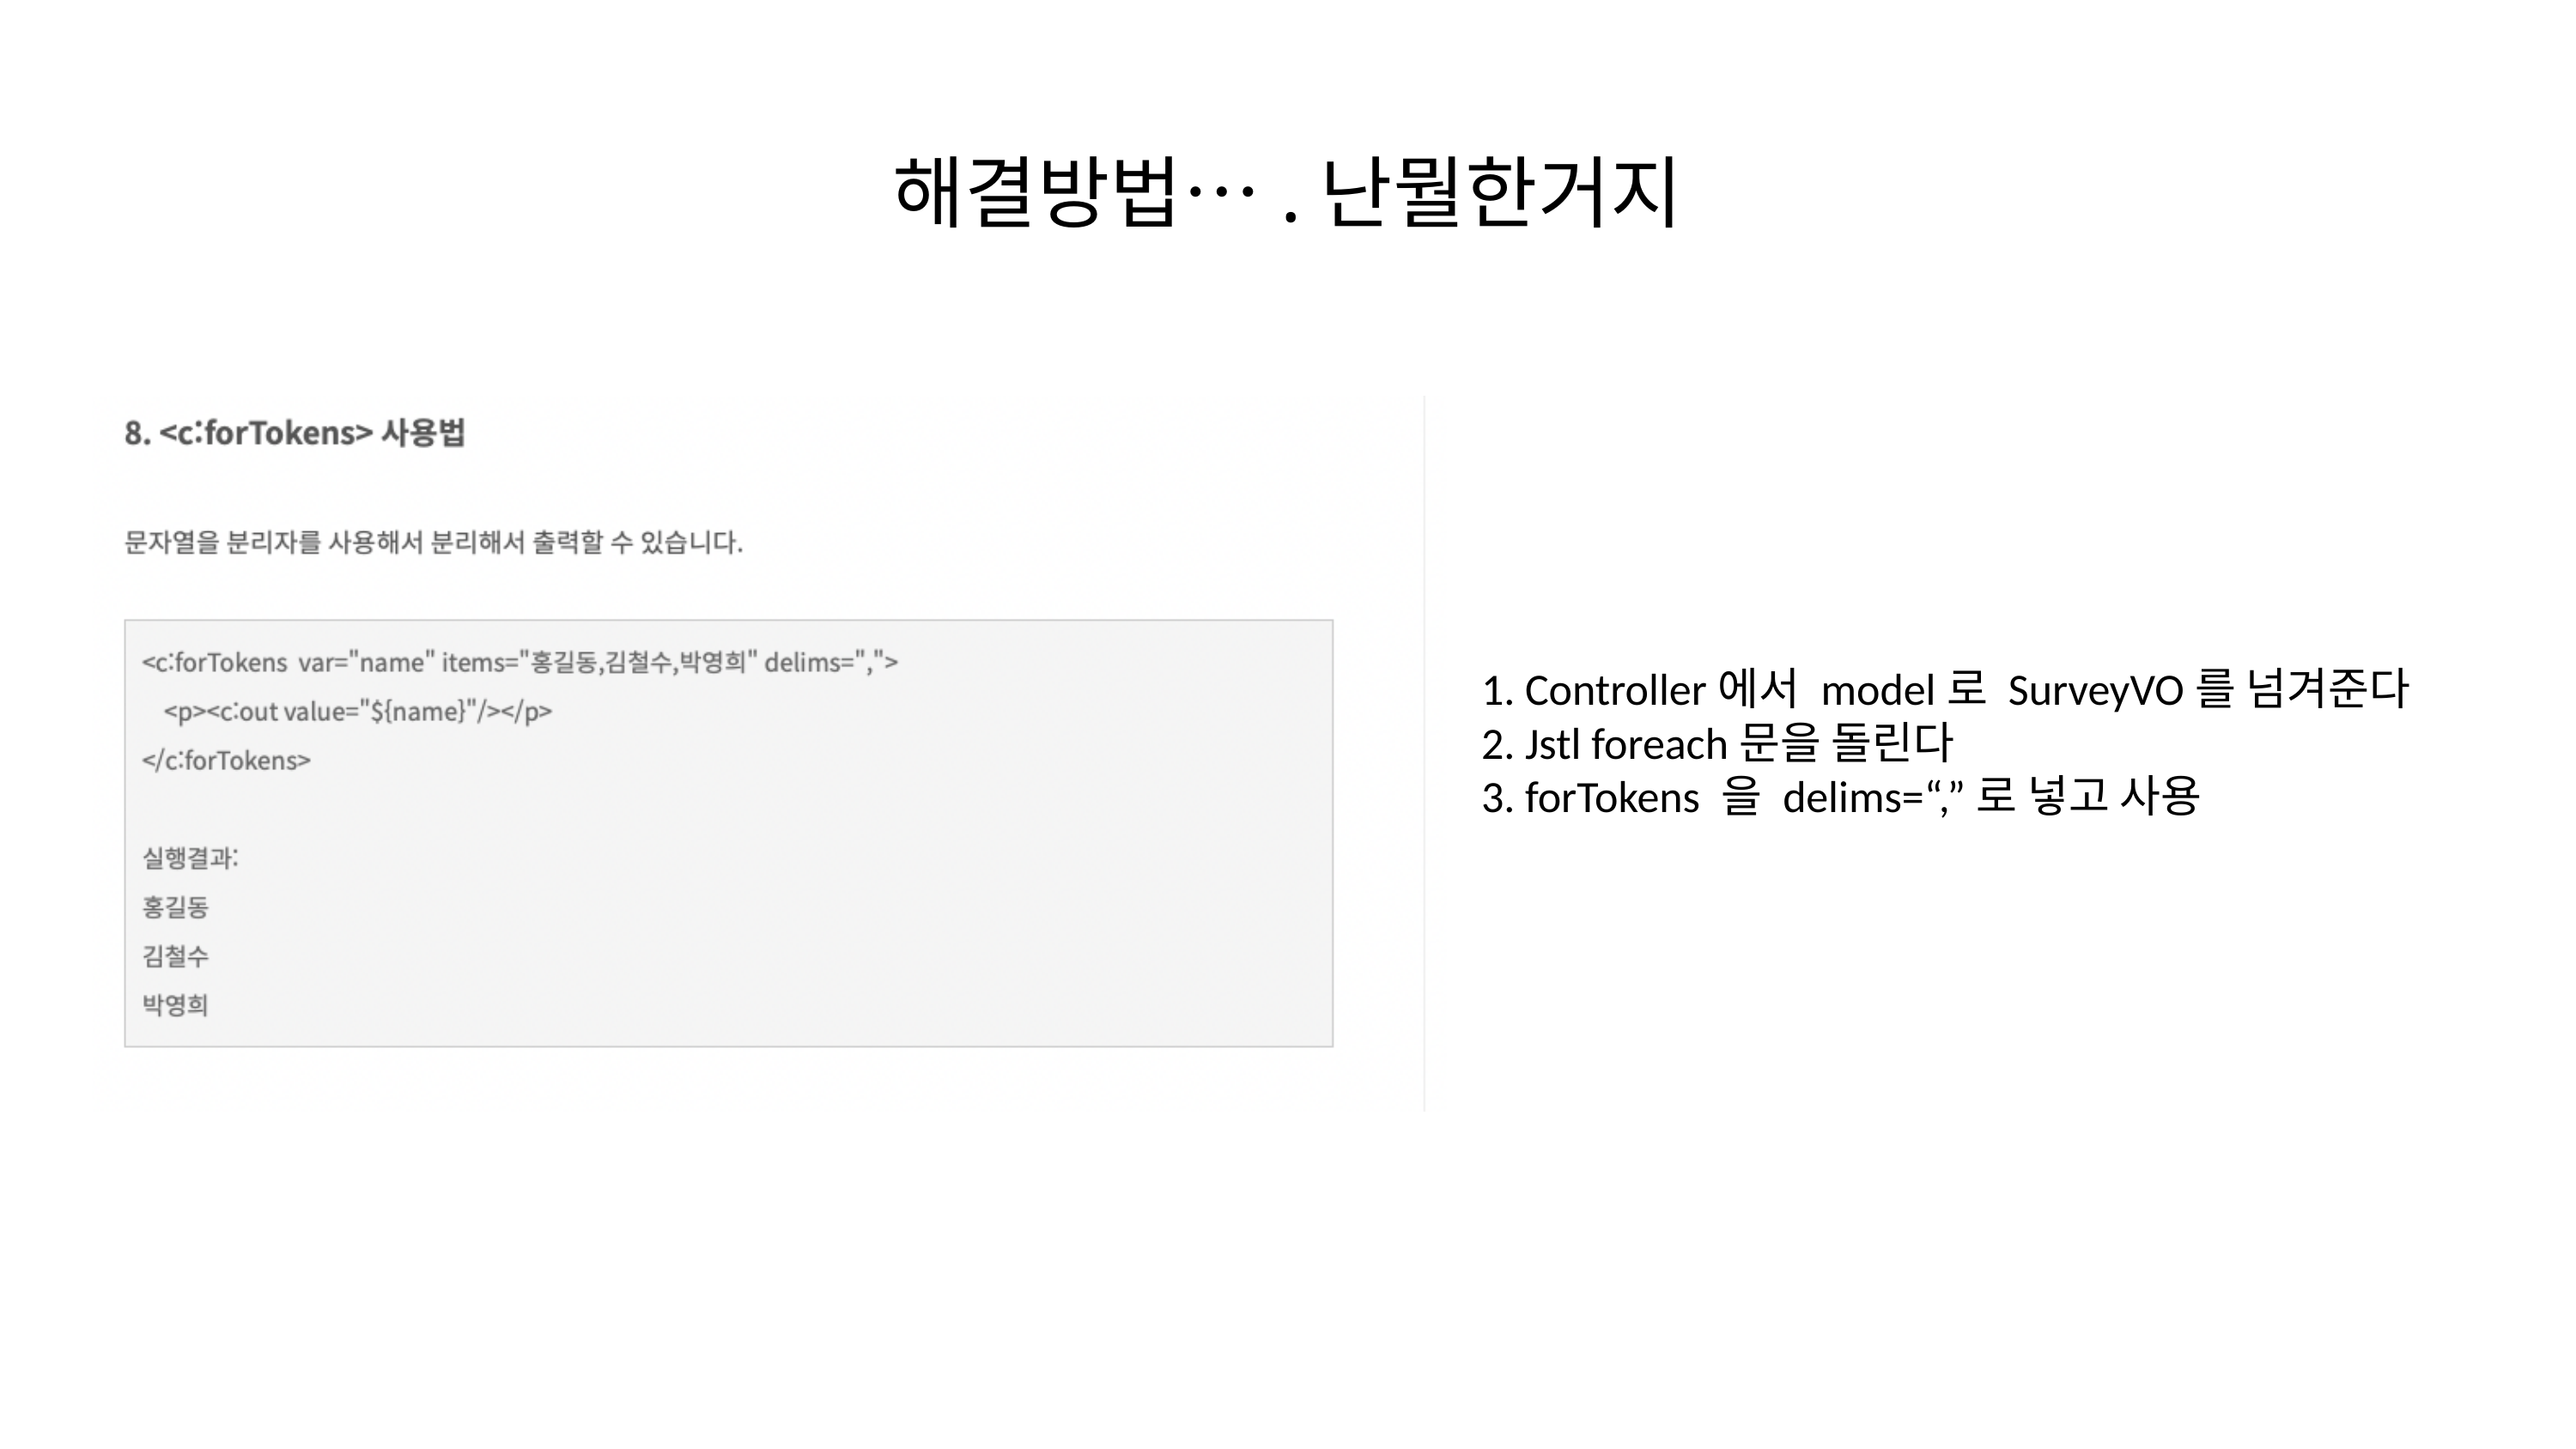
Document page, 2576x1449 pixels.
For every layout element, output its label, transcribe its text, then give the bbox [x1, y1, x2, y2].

picture [92, 396, 1447, 1112]
title 해결방법….난뭘한거지 [739, 86, 1836, 294]
text_box Controller에서 model로 SurveyVO를 넘겨준다 Jstl foreach문을 돌린다 forTokens 을 delims=“,”로 넣고 사용 [1474, 654, 2440, 828]
